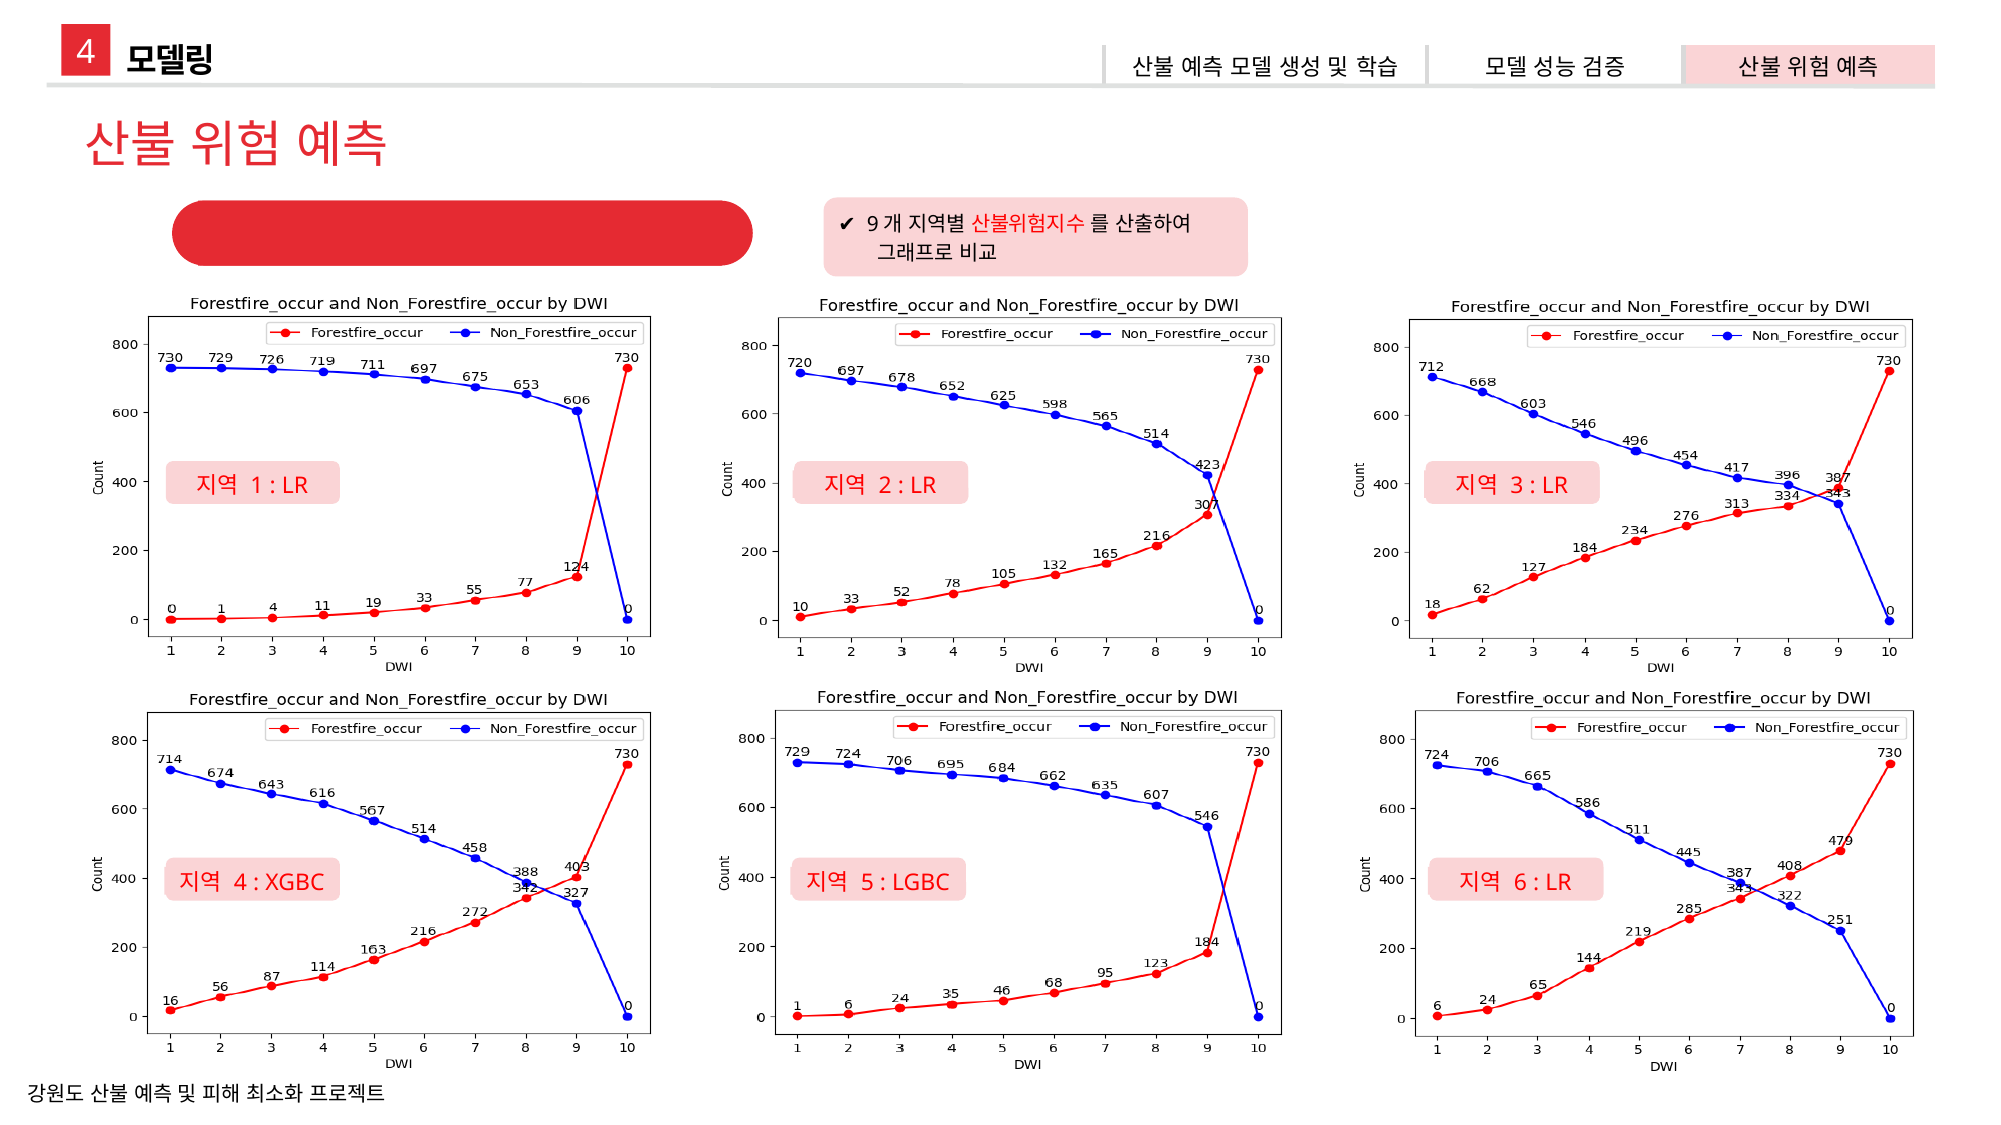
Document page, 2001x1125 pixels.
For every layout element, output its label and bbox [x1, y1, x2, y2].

text_box [164, 461, 340, 504]
table_header [1106, 45, 1425, 83]
text_box [790, 857, 966, 901]
text_box [85, 112, 565, 173]
picture [90, 292, 656, 676]
table_header [1429, 45, 1681, 83]
text_box [792, 461, 969, 504]
picture [90, 689, 656, 1074]
text_box [27, 1081, 386, 1107]
text_box [61, 24, 216, 79]
text_box [172, 200, 753, 266]
picture [1356, 689, 1921, 1074]
text_box [1427, 857, 1604, 901]
text_box [822, 196, 1250, 278]
text_box [1424, 461, 1600, 504]
picture [711, 689, 1287, 1074]
text_box [164, 857, 340, 901]
table_header [1686, 45, 1935, 83]
picture [1351, 292, 1921, 676]
picture [713, 292, 1289, 676]
